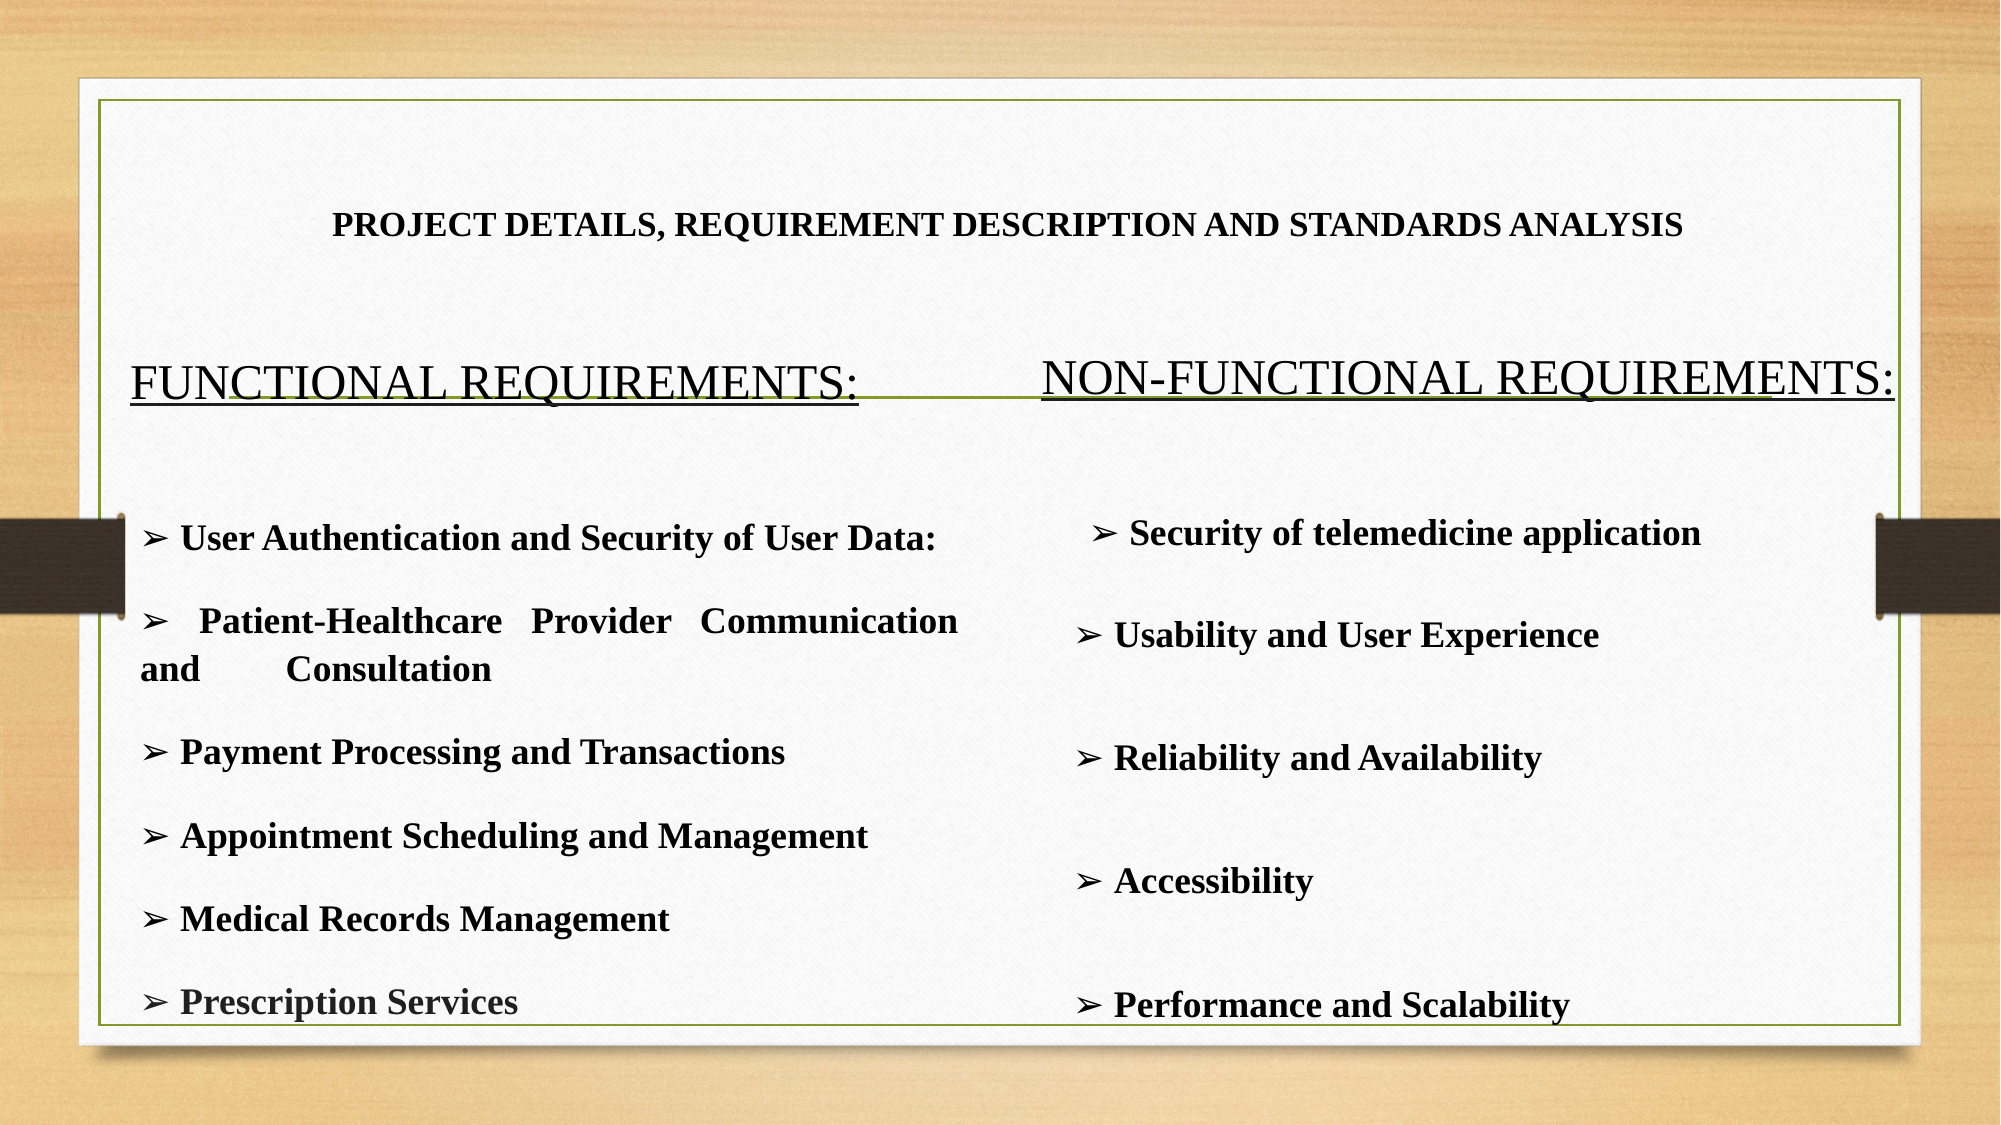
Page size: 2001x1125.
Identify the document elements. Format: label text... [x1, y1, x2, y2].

picture [0, 0, 2001, 1125]
text_box NON-FUNCTIONAL REQUIREMENTS: ➢ Security of telemedicine application ➢ Usability and User Experience ➢ Reliability and Availability ➢ Accessibility ➢ Performance and Scalability [999, 333, 2000, 1032]
text_box FUNCTIONAL REQUIREMENTS: ➢ User Authentication and Security of User Data: ➢ Patient-Healthcare Provider Communication and Consultation ➢ Payment Processing and Transactions ➢ Appointment Scheduling and Management ➢ Medical Records Management ➢ Prescription Services [88, 338, 974, 1030]
title PROJECT DETAILS, REQUIREMENT DESCRIPTION AND STANDARDS ANALYSIS [88, 88, 1940, 295]
